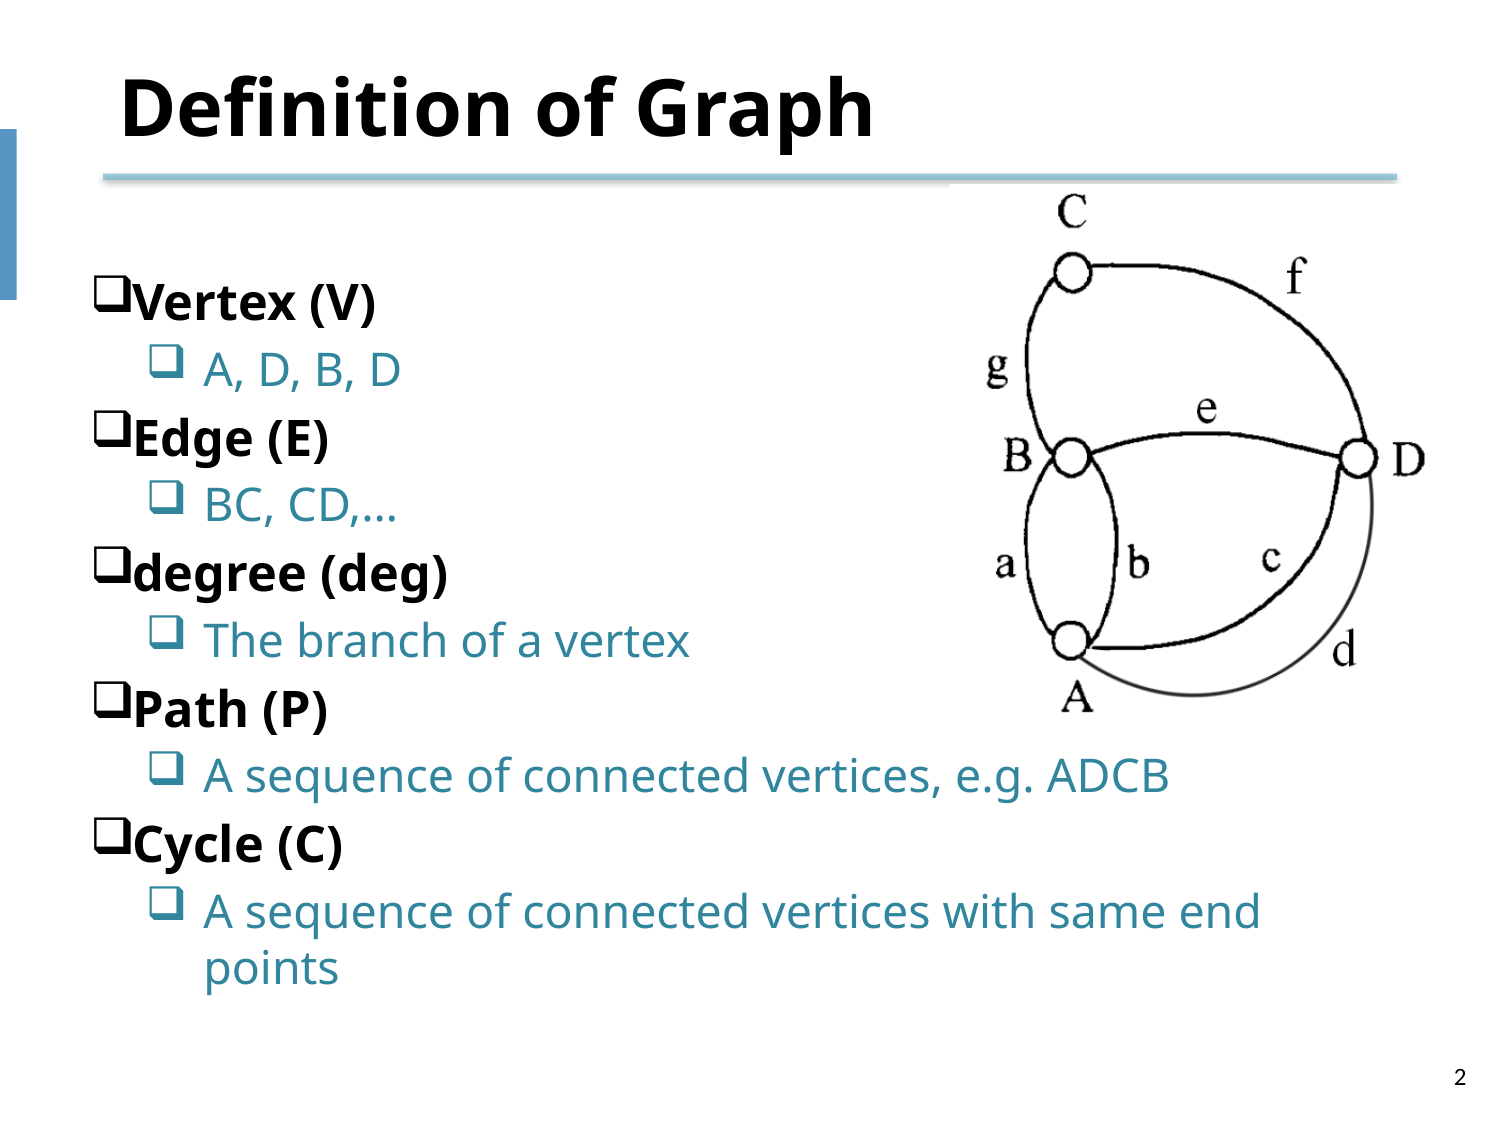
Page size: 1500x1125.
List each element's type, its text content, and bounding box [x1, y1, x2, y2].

title Definition of Graph [103, 25, 1397, 185]
slide_number 2 [1131, 1045, 1482, 1106]
picture [950, 183, 1455, 727]
list Vertex (V) A, D, B, D Edge (E) BC, CD,… degree (deg) The branch of a vertex Path (P) A sequence of connected vertices, e.g. ADCB Cycle (C) A sequence of connected vertices with same end points [75, 262, 1425, 1005]
